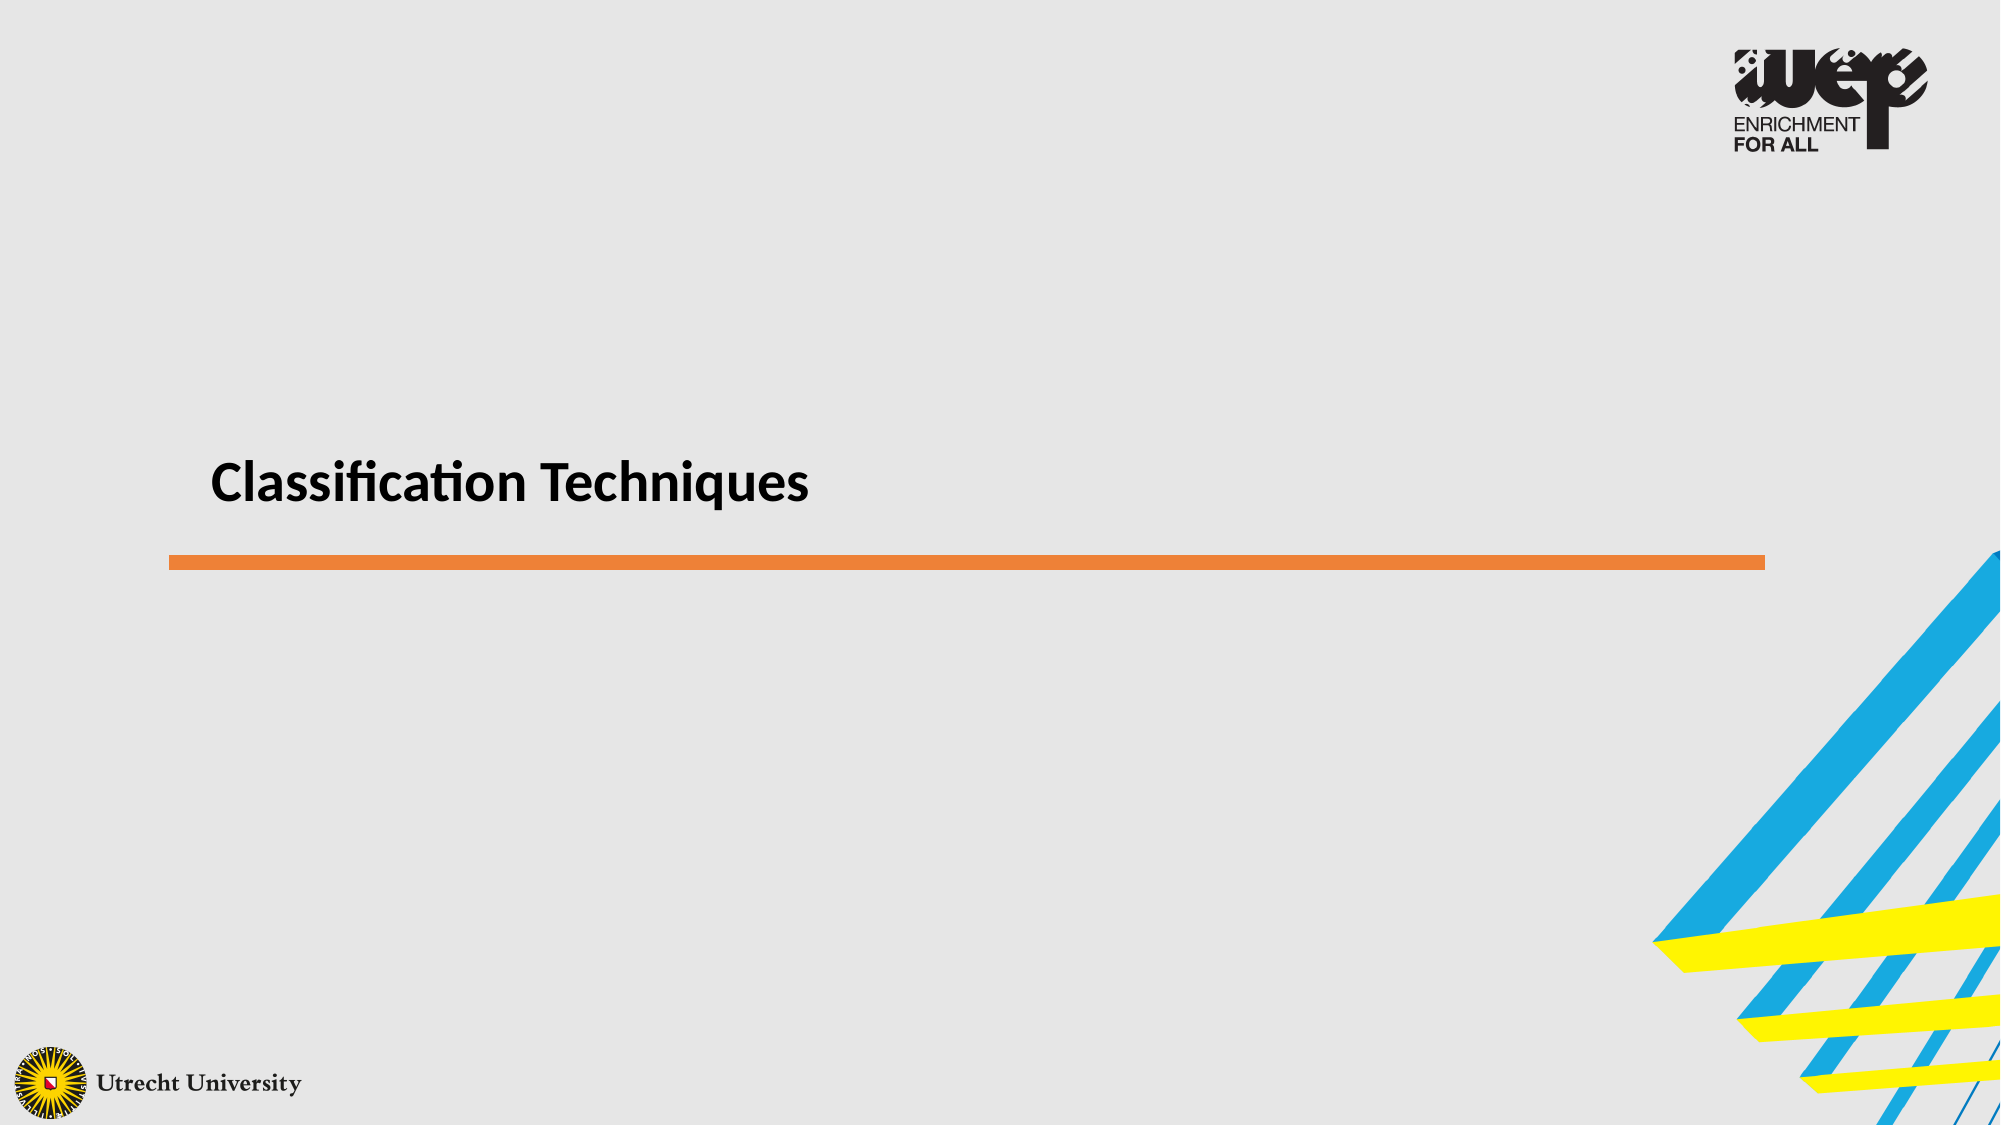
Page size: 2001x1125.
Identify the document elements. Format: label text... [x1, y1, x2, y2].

picture [0, 0, 2001, 1125]
text_box Classification Techniques [197, 443, 1555, 530]
